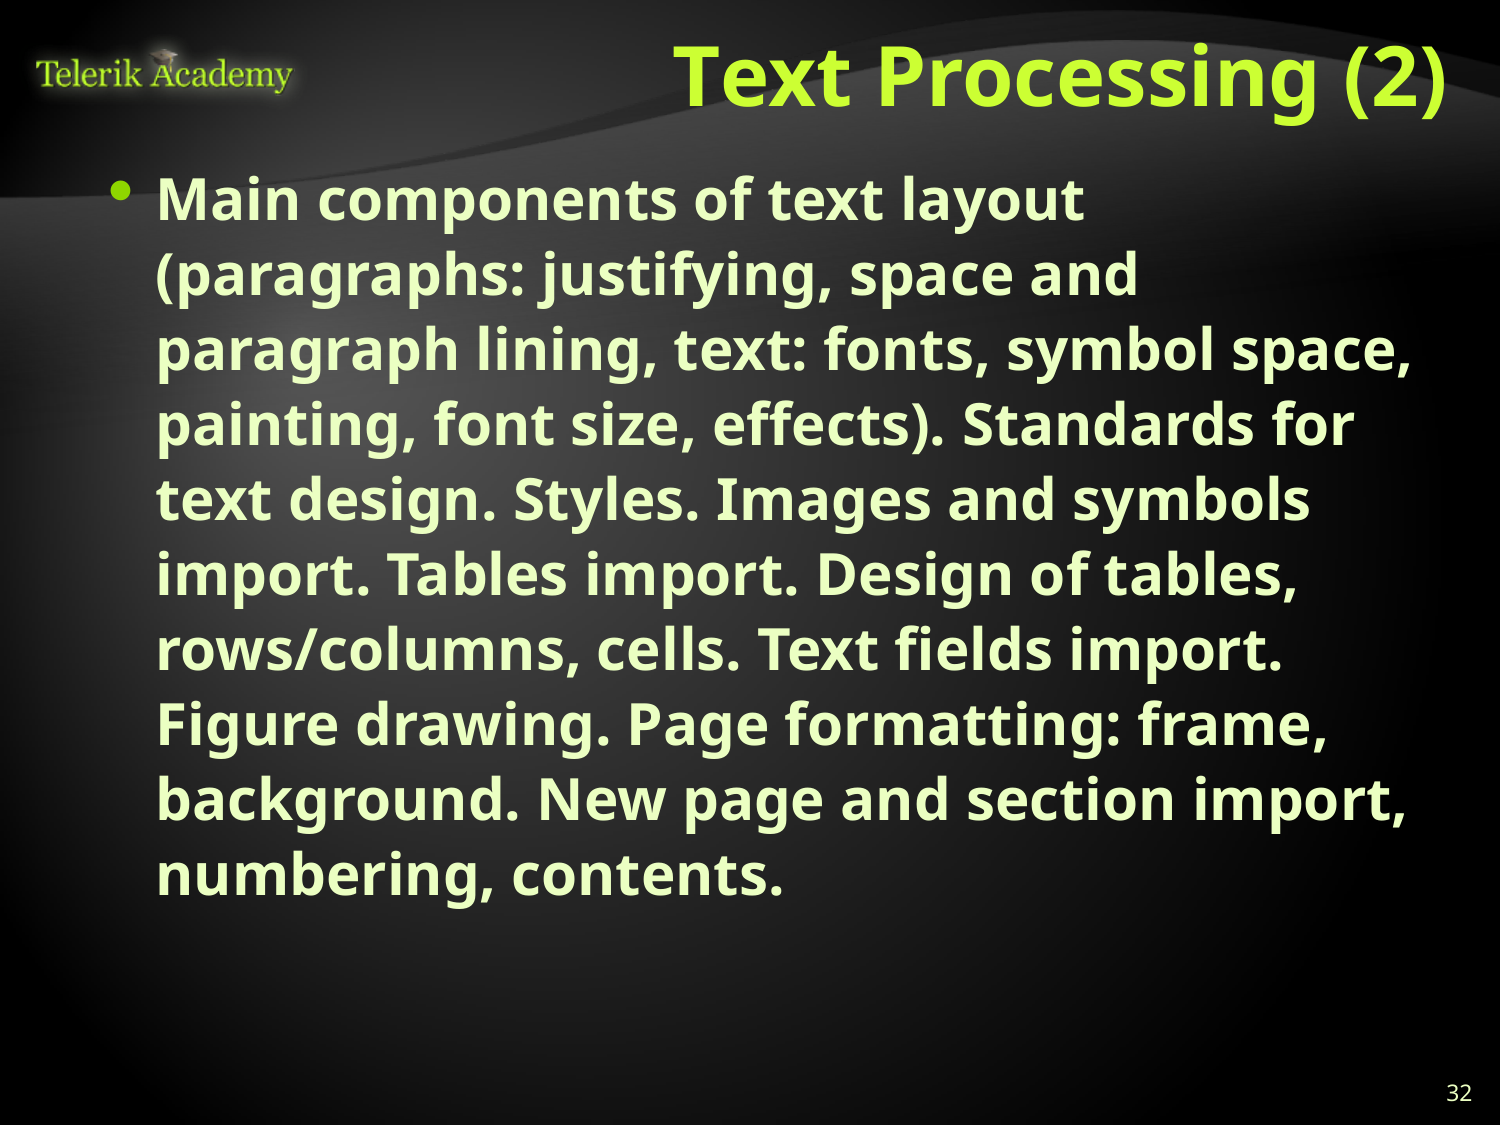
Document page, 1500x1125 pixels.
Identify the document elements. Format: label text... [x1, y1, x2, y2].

slide_number 32 [1412, 1074, 1488, 1113]
list Main components of text layout (paragraphs: justifying, space and paragraph lining, text: fonts, symbol space, painting, font size, effects). Standards for text design. Styles. Images and symbols import. Tables import. Design of tables, rows/columns, cells. Text fields import. Figure drawing. Page formatting: frame, background. New page and section import, numbering, contents. [37, 149, 1463, 1075]
picture [0, 0, 1500, 1125]
title Тext Processing (2) [300, 12, 1463, 149]
